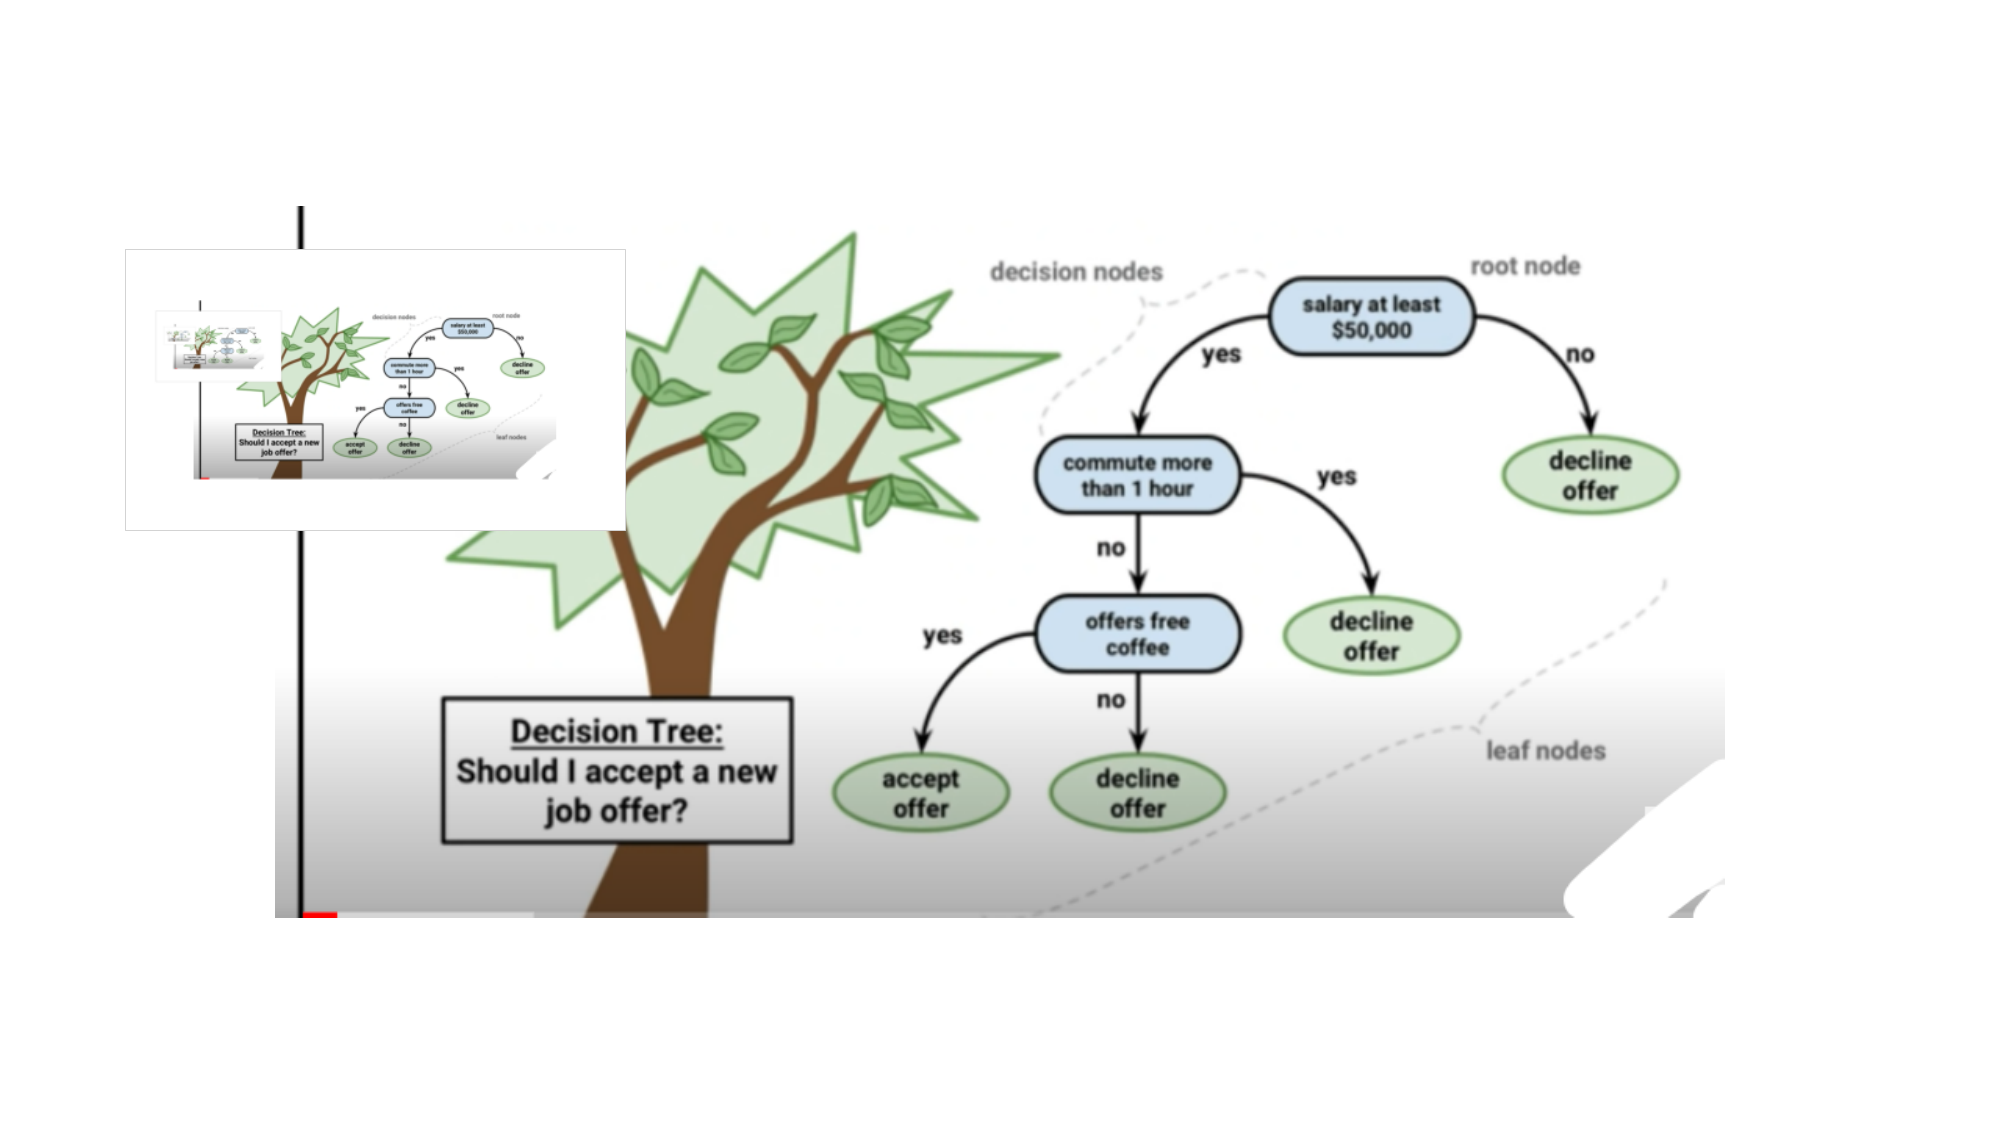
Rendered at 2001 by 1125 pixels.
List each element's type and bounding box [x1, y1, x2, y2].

picture [126, 206, 1725, 918]
